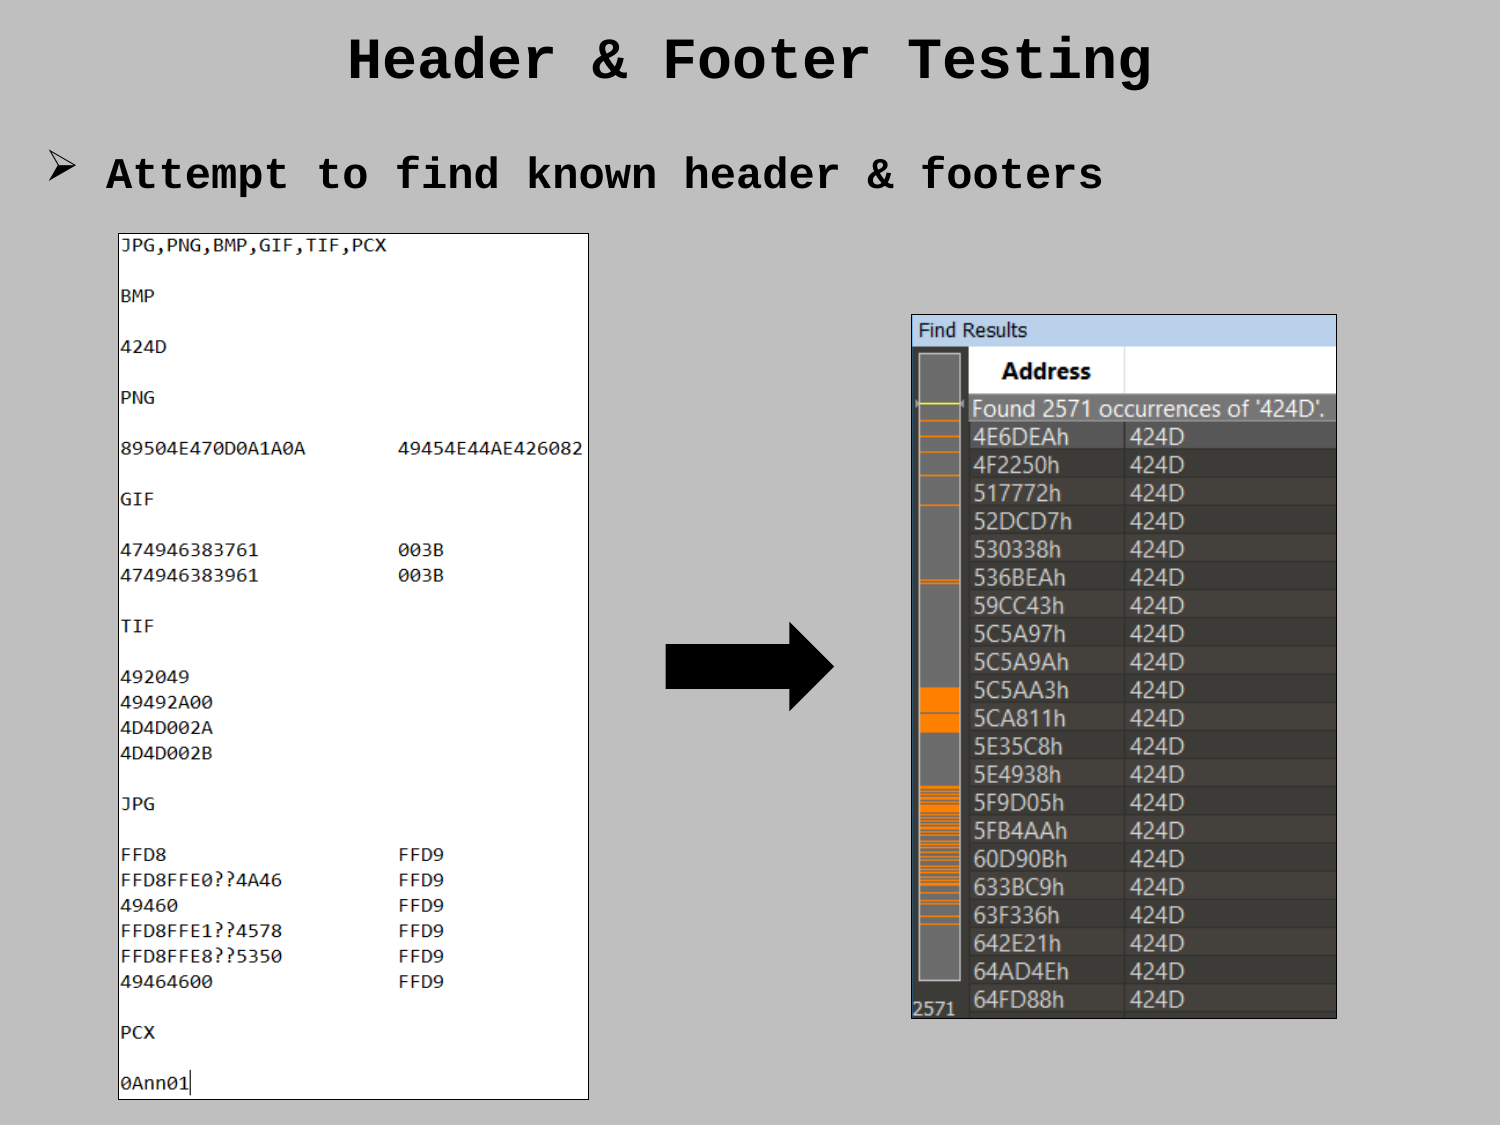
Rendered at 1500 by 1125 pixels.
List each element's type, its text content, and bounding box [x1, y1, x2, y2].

picture [118, 233, 589, 1100]
text_box [663, 619, 837, 714]
text_box Attempt to find known header & footers [30, 137, 1470, 212]
text_box Header & Footer Testing [82, 7, 1418, 104]
picture [911, 313, 1338, 1020]
